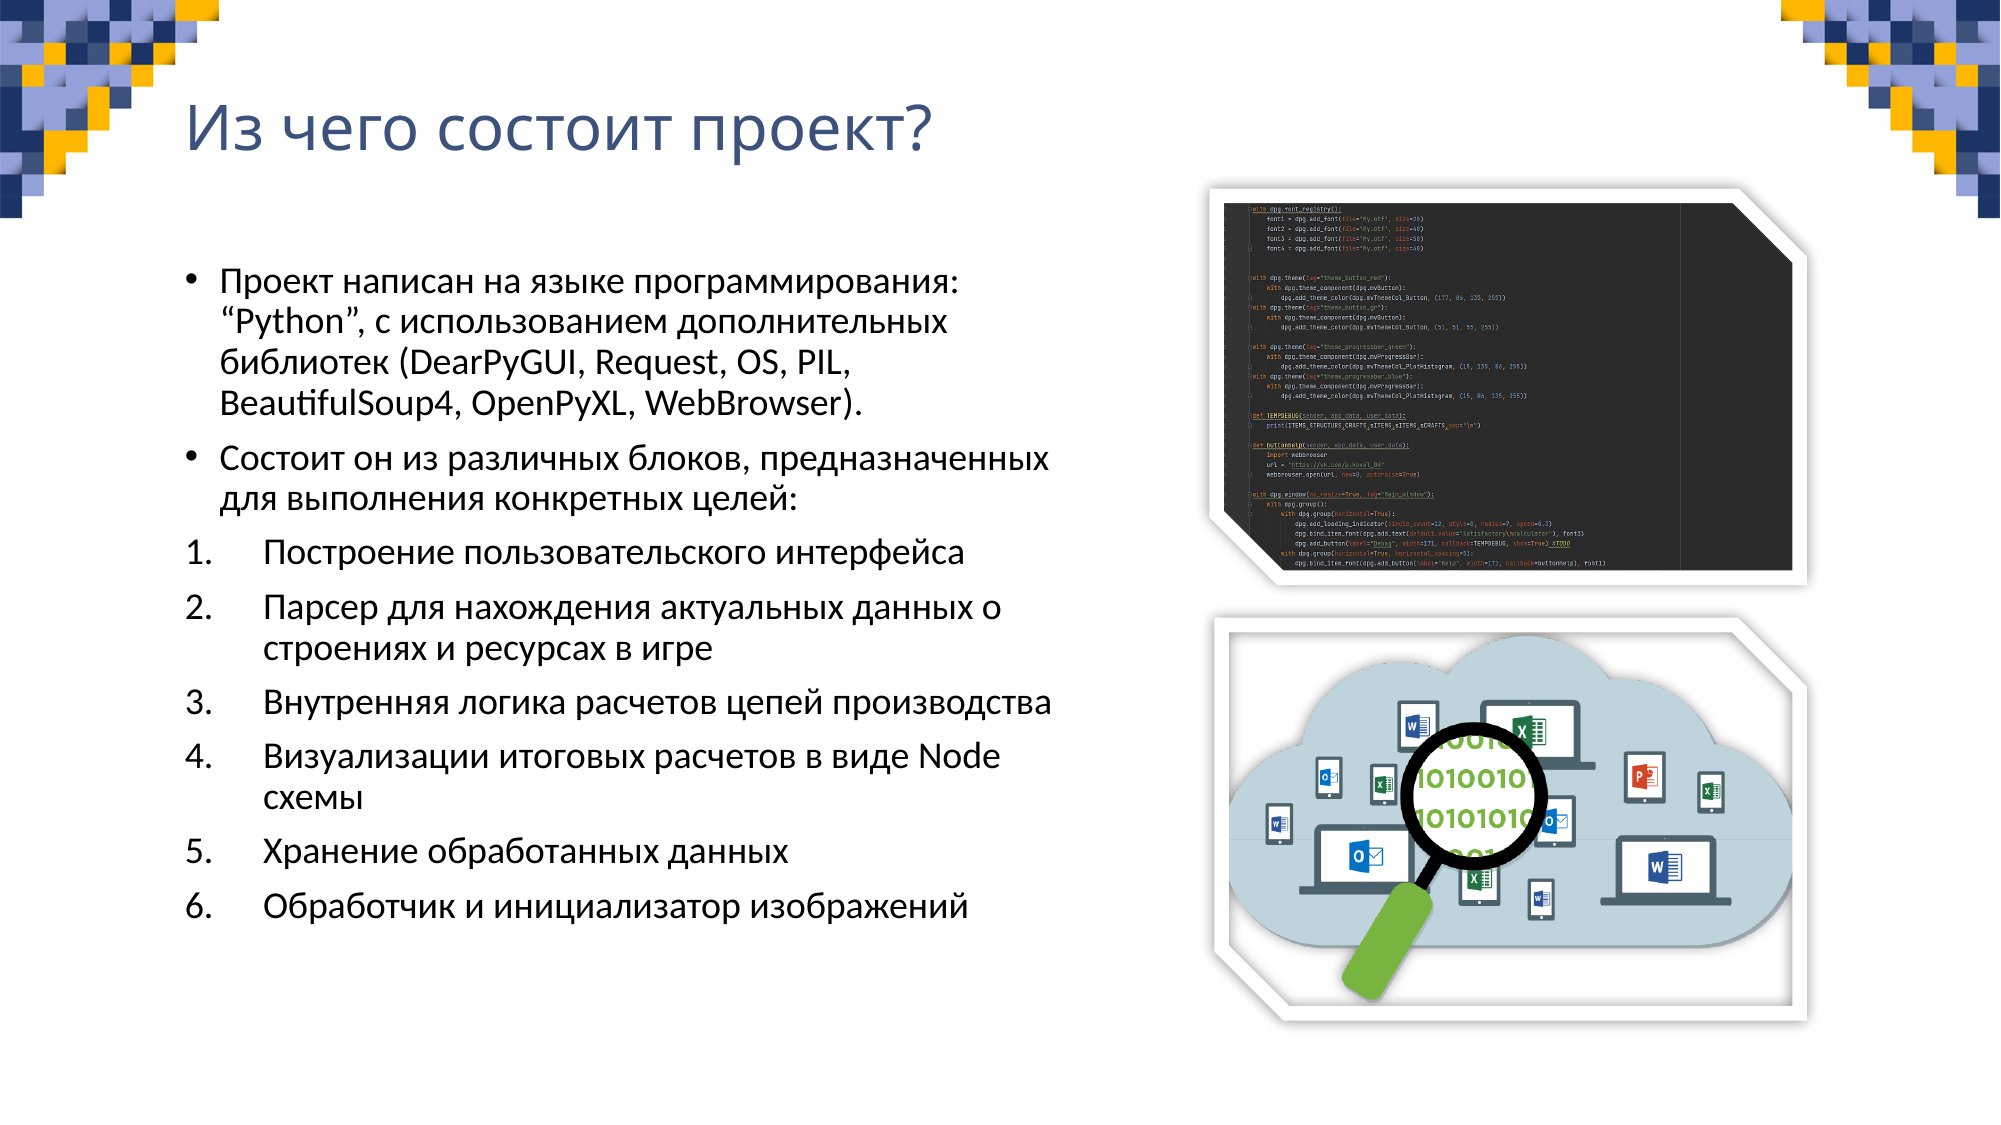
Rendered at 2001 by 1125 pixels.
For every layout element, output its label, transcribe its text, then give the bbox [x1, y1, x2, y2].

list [1216, 195, 1800, 578]
picture [0, 0, 2000, 1125]
list Проект написан на языке программирования: “Python”, с использованием дополнительных библиотек (DearPyGUI, Request, OS, PIL, BeautifulSoup4, OpenPyXL, WebBrowser). Состоит он из различных блоков, предназначенных для выполнения конкретных целей: Построение пользовательского интерфейса Парсер для нахождения актуальных данных о строениях и ресурсах в игре Внутренняя логика расчетов цепей производства Визуализации итоговых расчетов в виде Node схемы Хранение обработанных данных Обработчик и инициализатор изображений [169, 253, 1080, 1014]
title Из чего состоит проект? [169, 88, 1734, 173]
